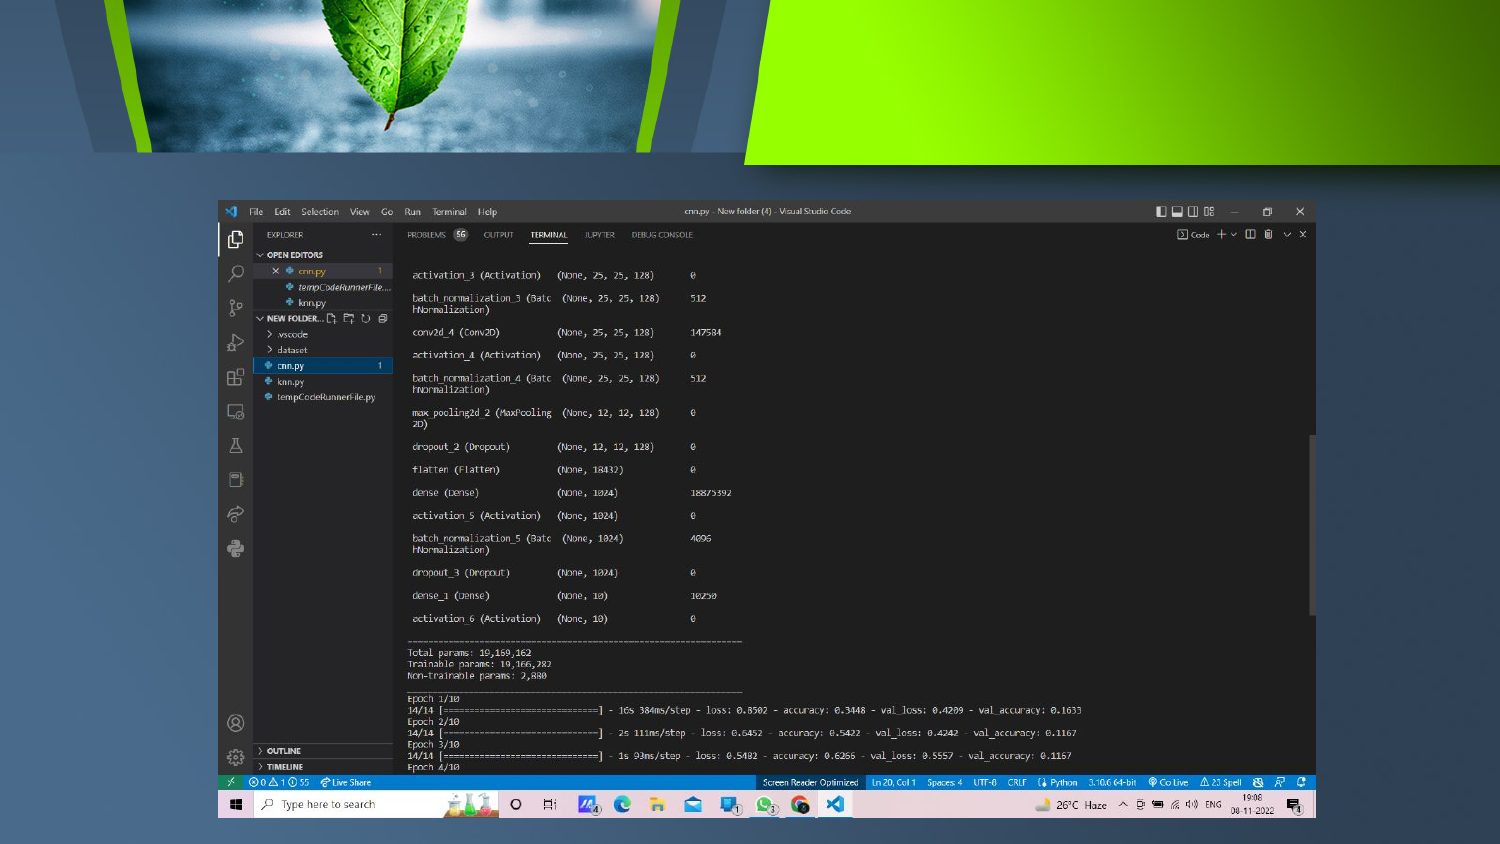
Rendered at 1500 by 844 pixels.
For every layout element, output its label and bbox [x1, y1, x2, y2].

picture [0, 0, 1500, 844]
list [218, 199, 1316, 818]
